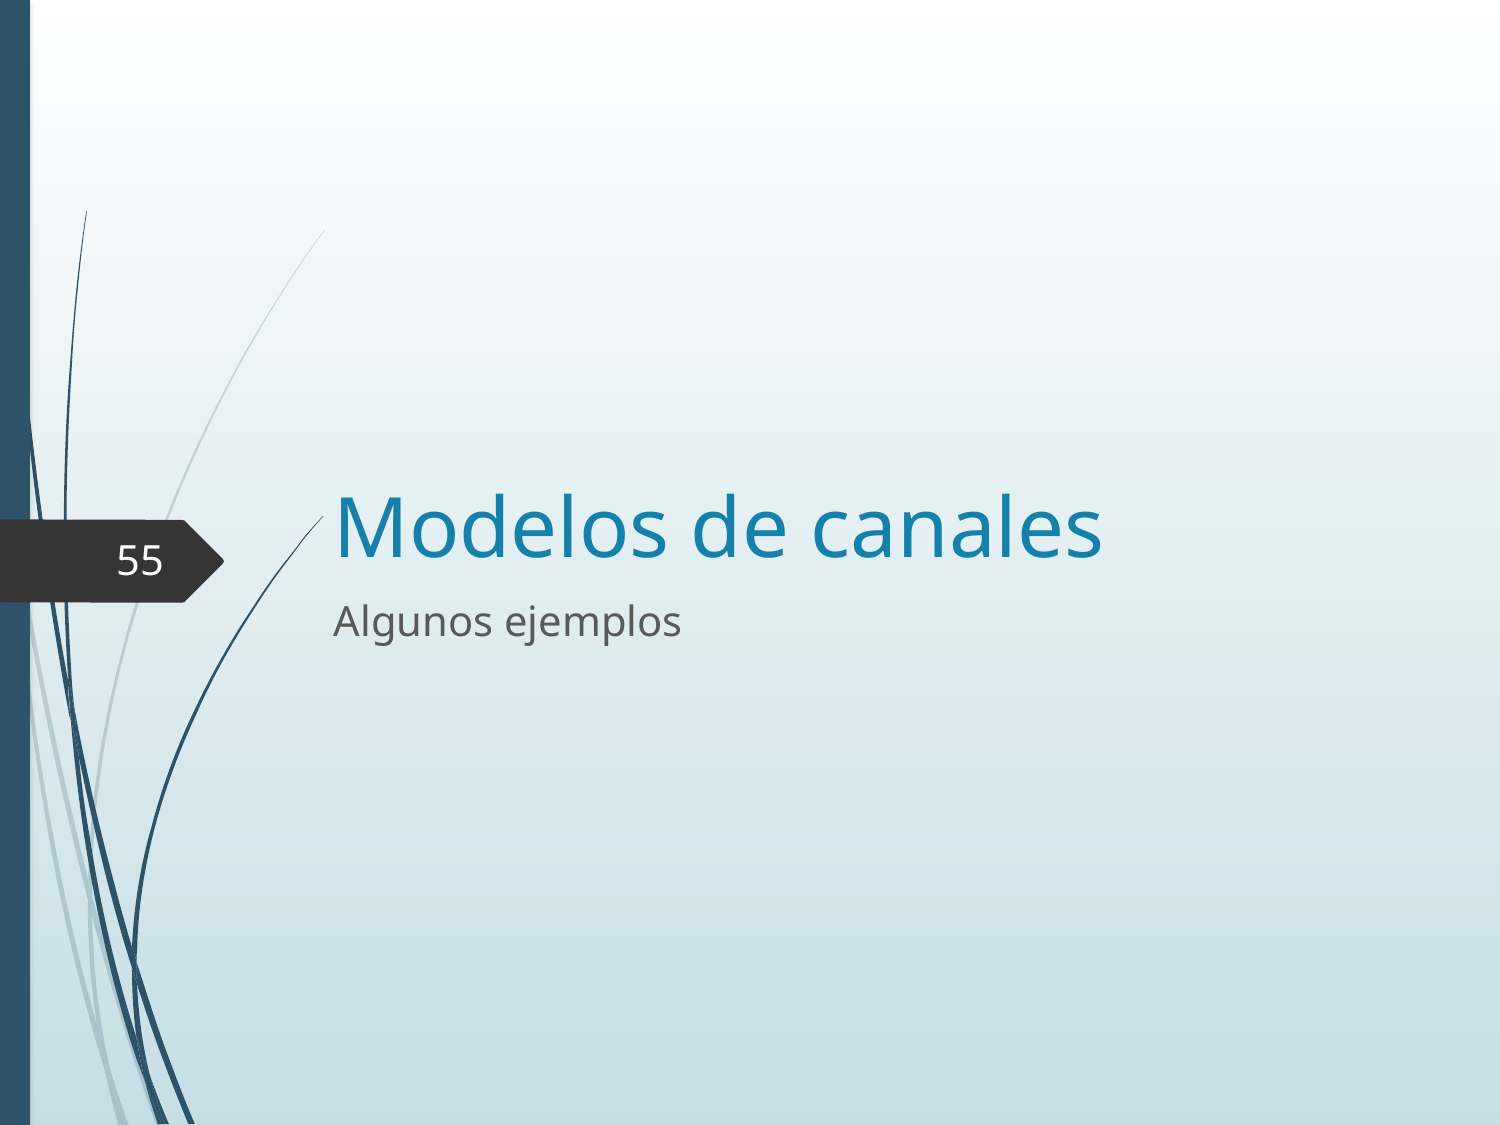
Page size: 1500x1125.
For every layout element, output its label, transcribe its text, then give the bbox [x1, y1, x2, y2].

slide_number 55 [83, 532, 180, 593]
list Algunos ejemplos [318, 587, 1400, 729]
title Modelos de canales [318, 340, 1400, 582]
